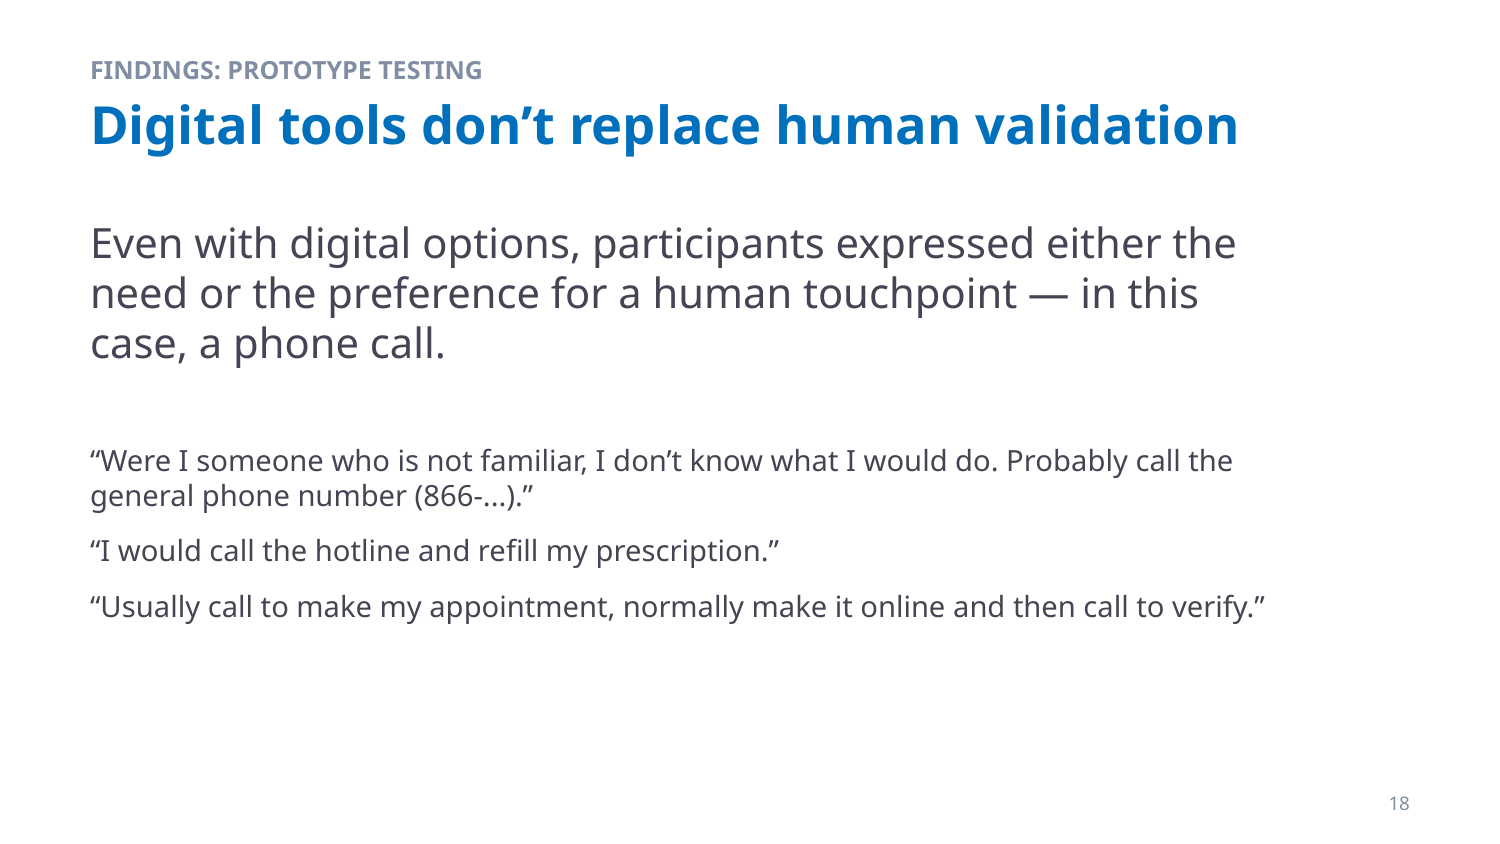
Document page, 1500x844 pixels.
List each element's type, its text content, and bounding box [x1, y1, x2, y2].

list FINDINGS: PROTOTYPE TESTING [75, 40, 1313, 85]
list Even with digital options, participants expressed either the need or the preference for a human touchpoint — in this case, a phone call. “Were I someone who is not familiar, I don’t know what I would do. Probably call the general phone number (866-...).” “I would call the hotline and refill my prescription.” “Usually call to make my appointment, normally make it online and then call to verify.” [75, 209, 1313, 760]
title Digital tools don’t replace human validation [75, 85, 1313, 188]
slide_number 18 [1312, 782, 1425, 827]
